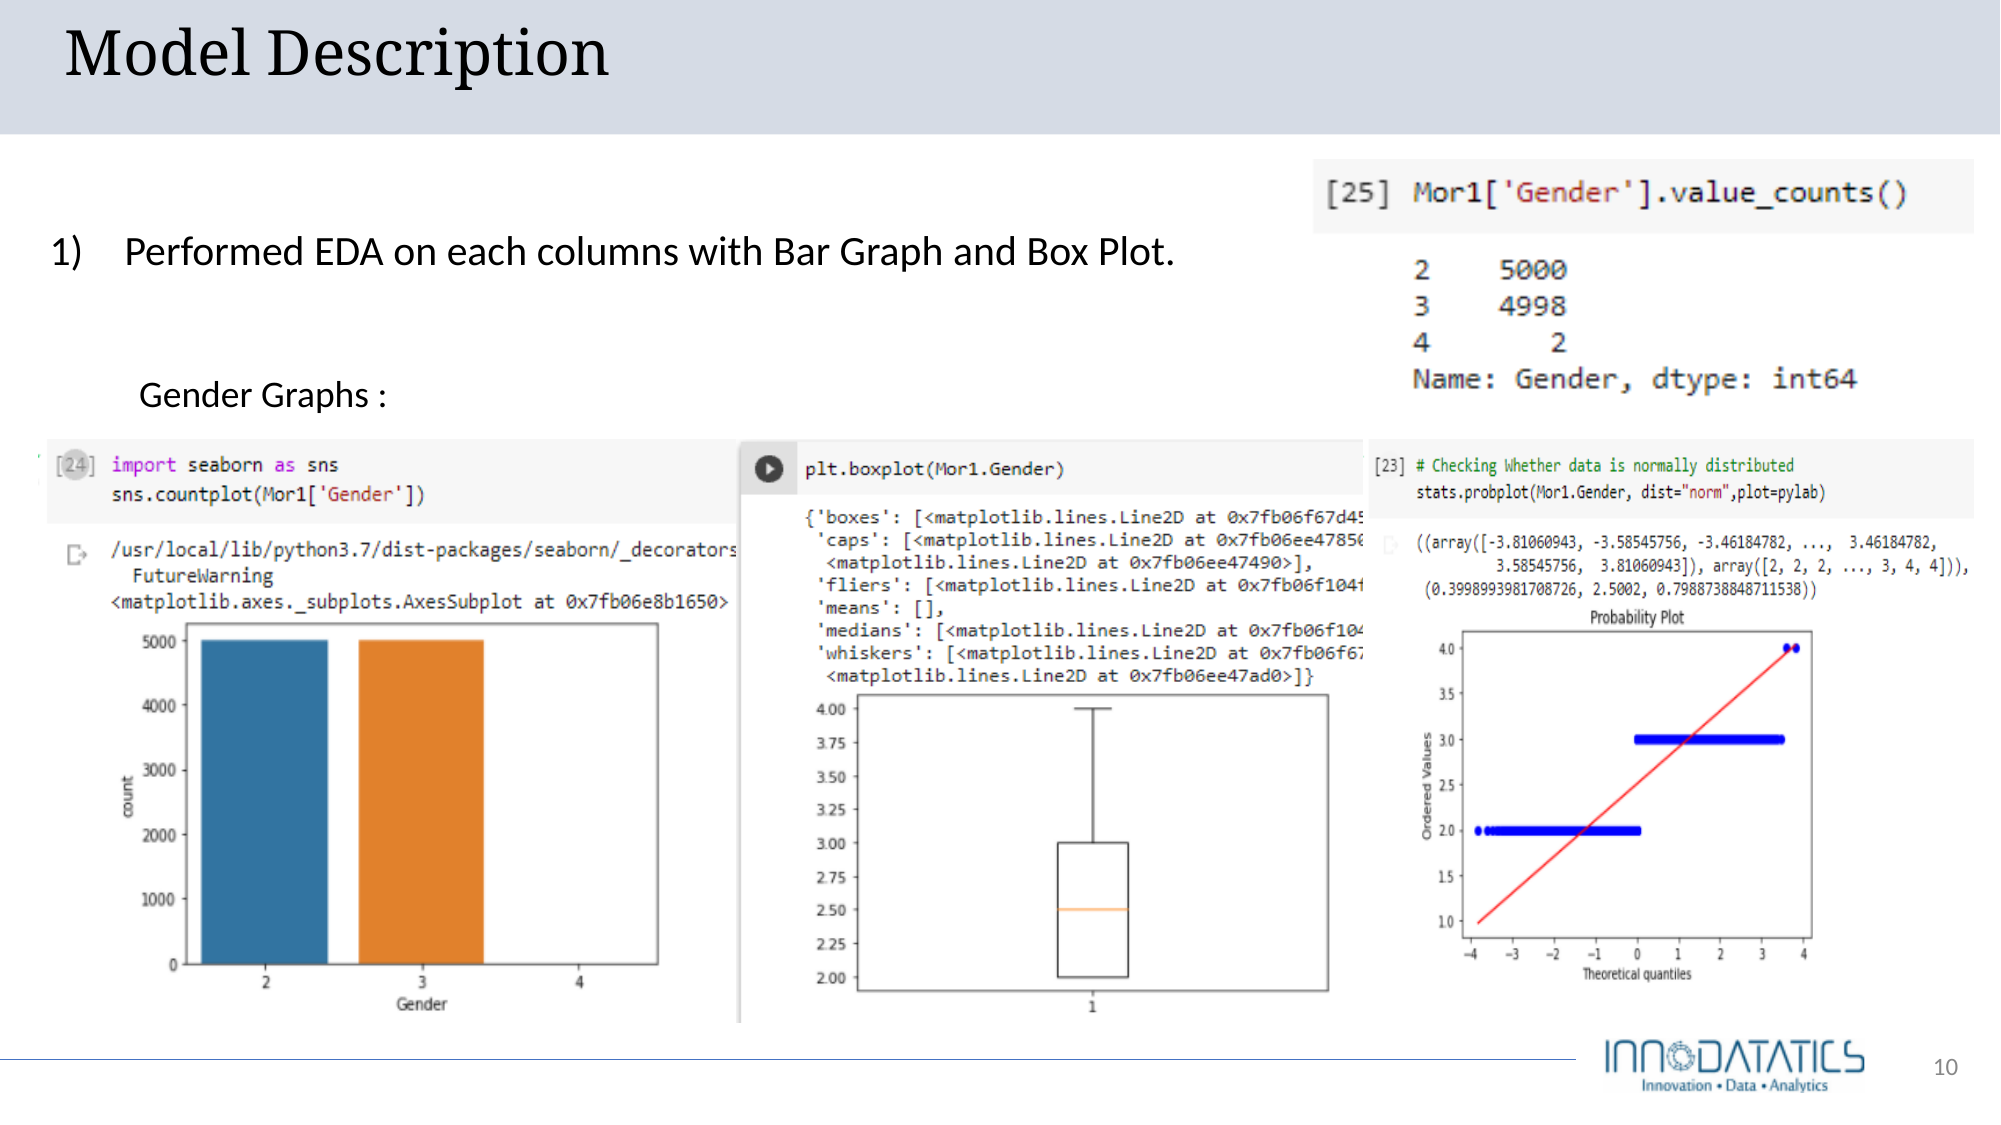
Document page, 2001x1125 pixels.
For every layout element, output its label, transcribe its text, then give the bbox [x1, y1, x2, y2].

text_box Gender Graphs : [124, 362, 802, 423]
picture [1603, 1038, 1865, 1093]
picture [1309, 159, 1974, 423]
text_box Performed EDA on each columns with Bar Graph and Box Plot. [49, 220, 2000, 602]
title Model Description [49, 0, 1763, 157]
slide_number ‹#› [1909, 1041, 1974, 1090]
picture [38, 438, 1974, 1023]
